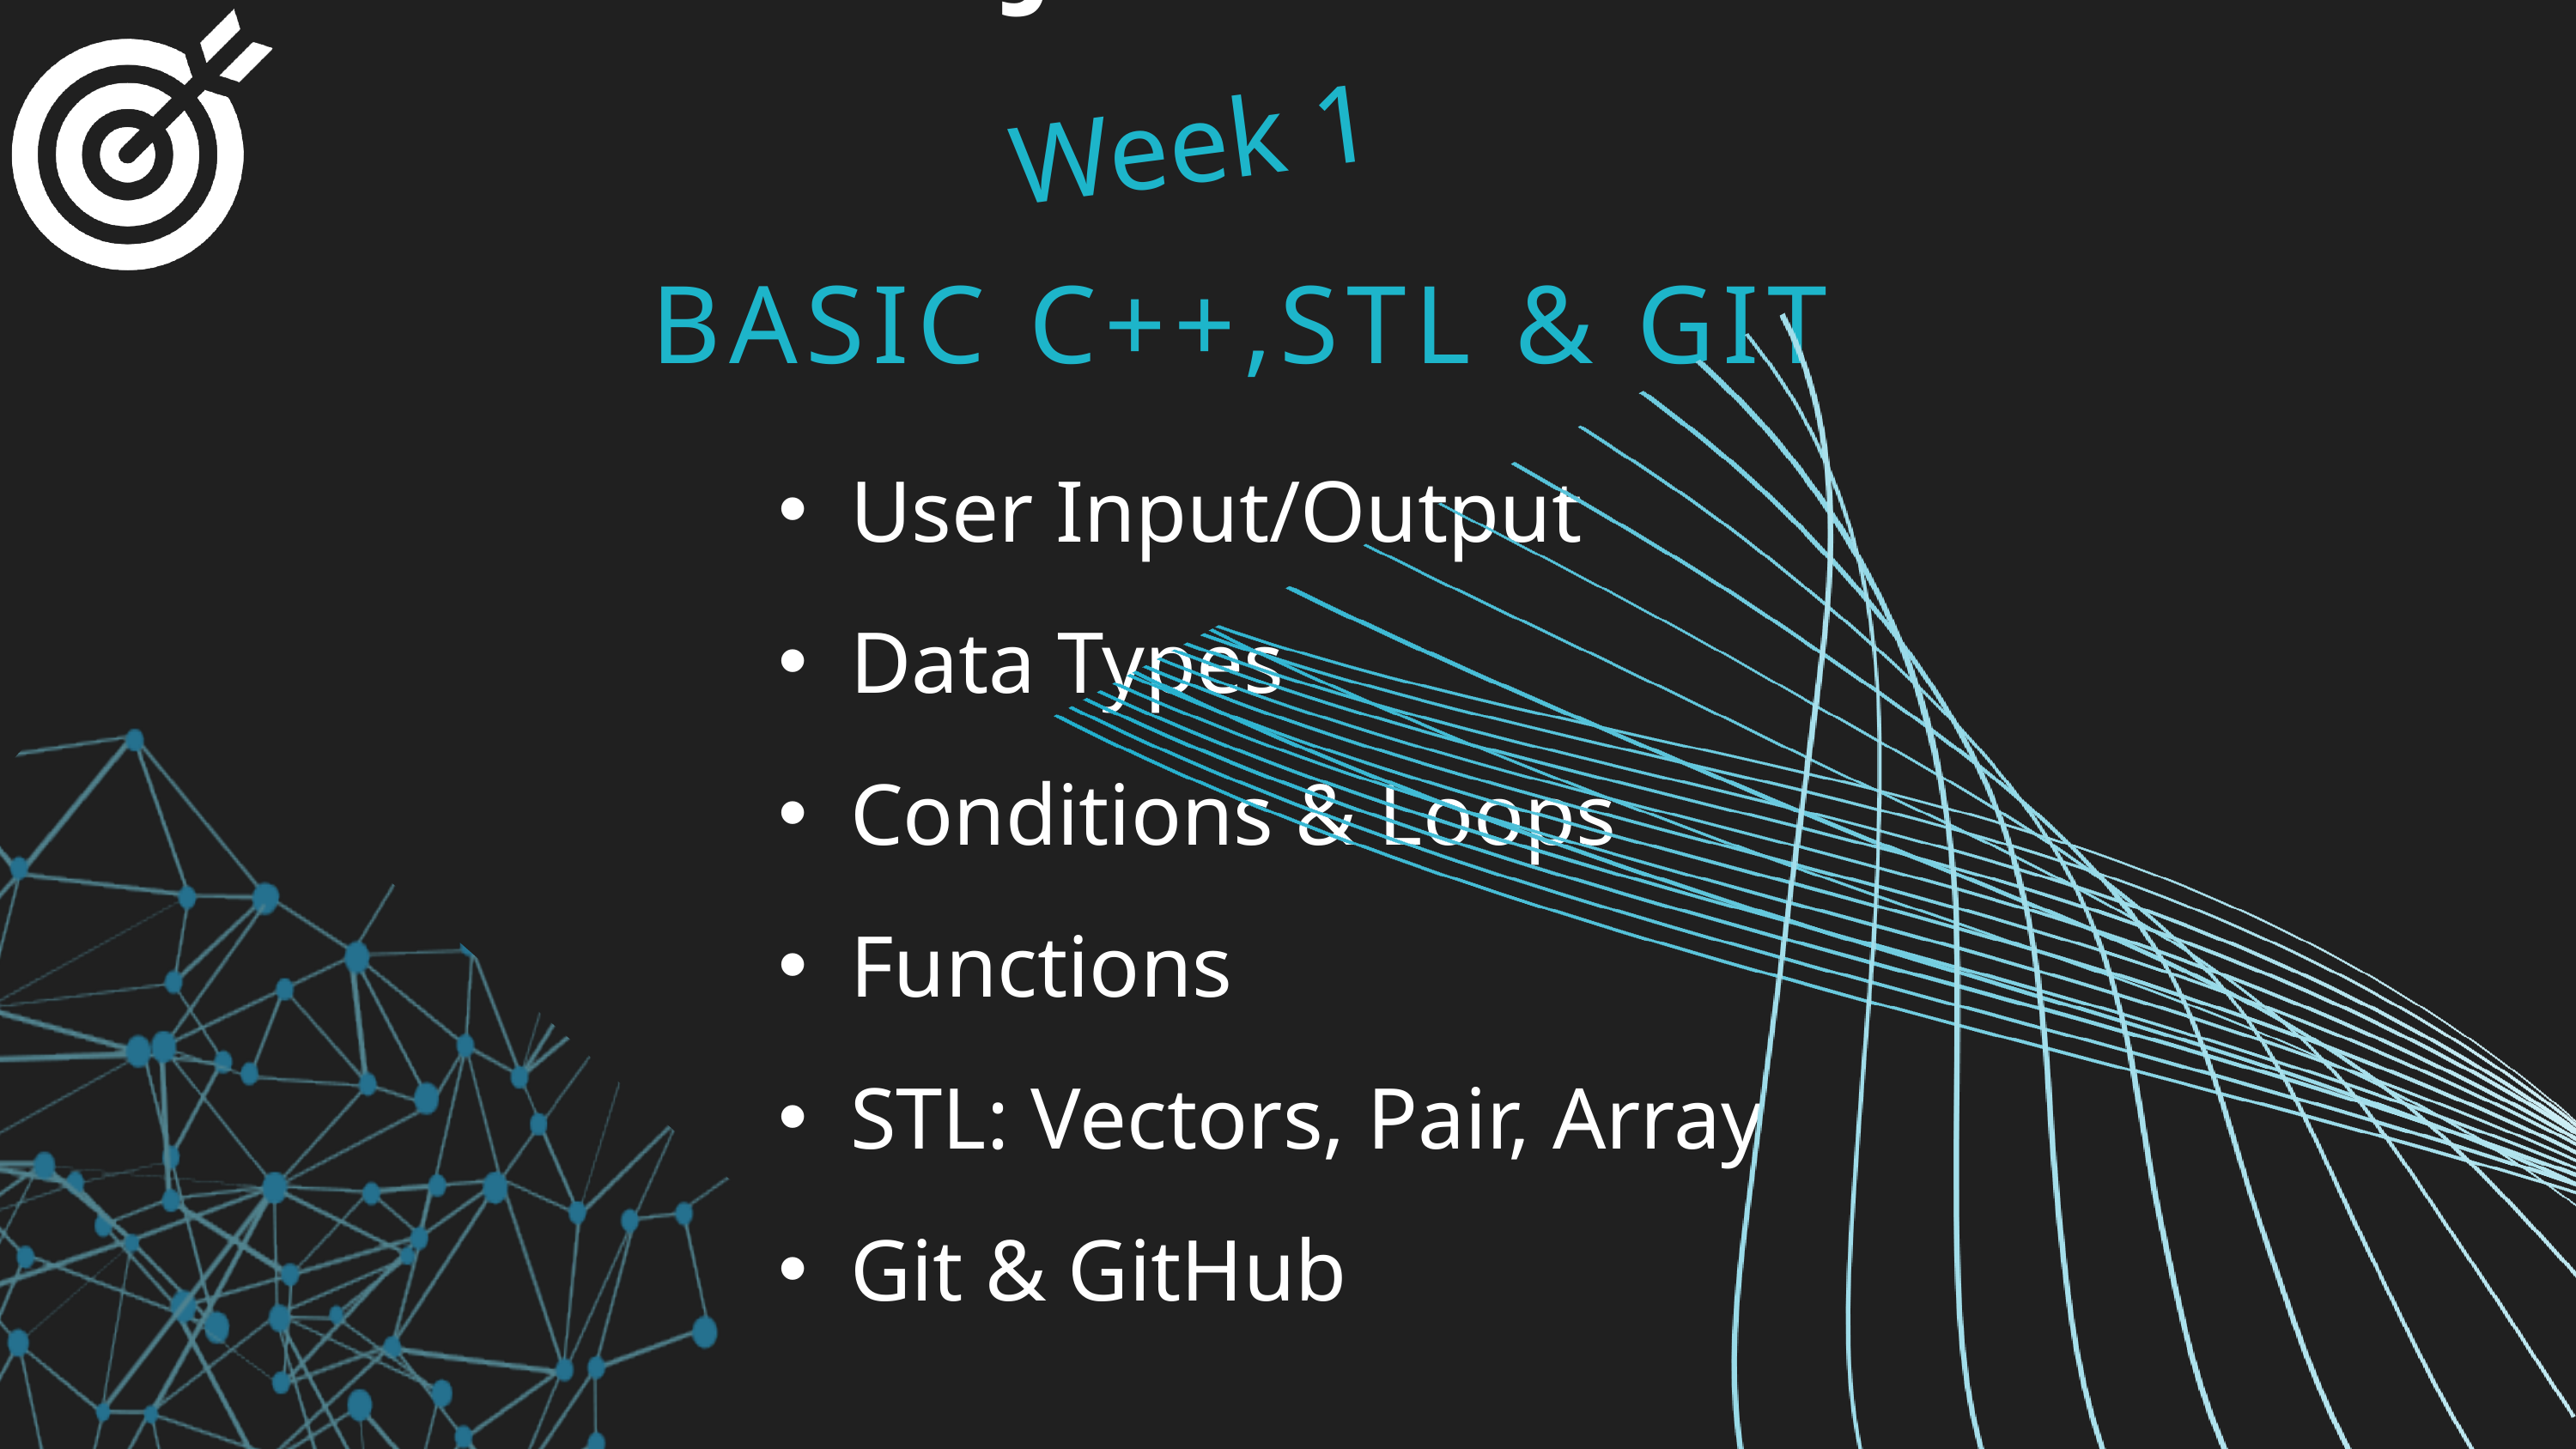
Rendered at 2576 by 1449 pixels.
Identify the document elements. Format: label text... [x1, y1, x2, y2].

text_box [0, 641, 873, 1449]
text_box [1037, 0, 2576, 1449]
text_box Project Flow [679, 0, 1801, 10]
text_box Week 1 [817, 22, 1565, 252]
text_box BASIC C++,STL & GIT [558, 251, 1896, 385]
text_box [0, 9, 273, 282]
text_box User Input/Output Data Types Conditions & Loops Functions STL: Vectors, Pair, Array Git & GitHub [707, 406, 1614, 1319]
